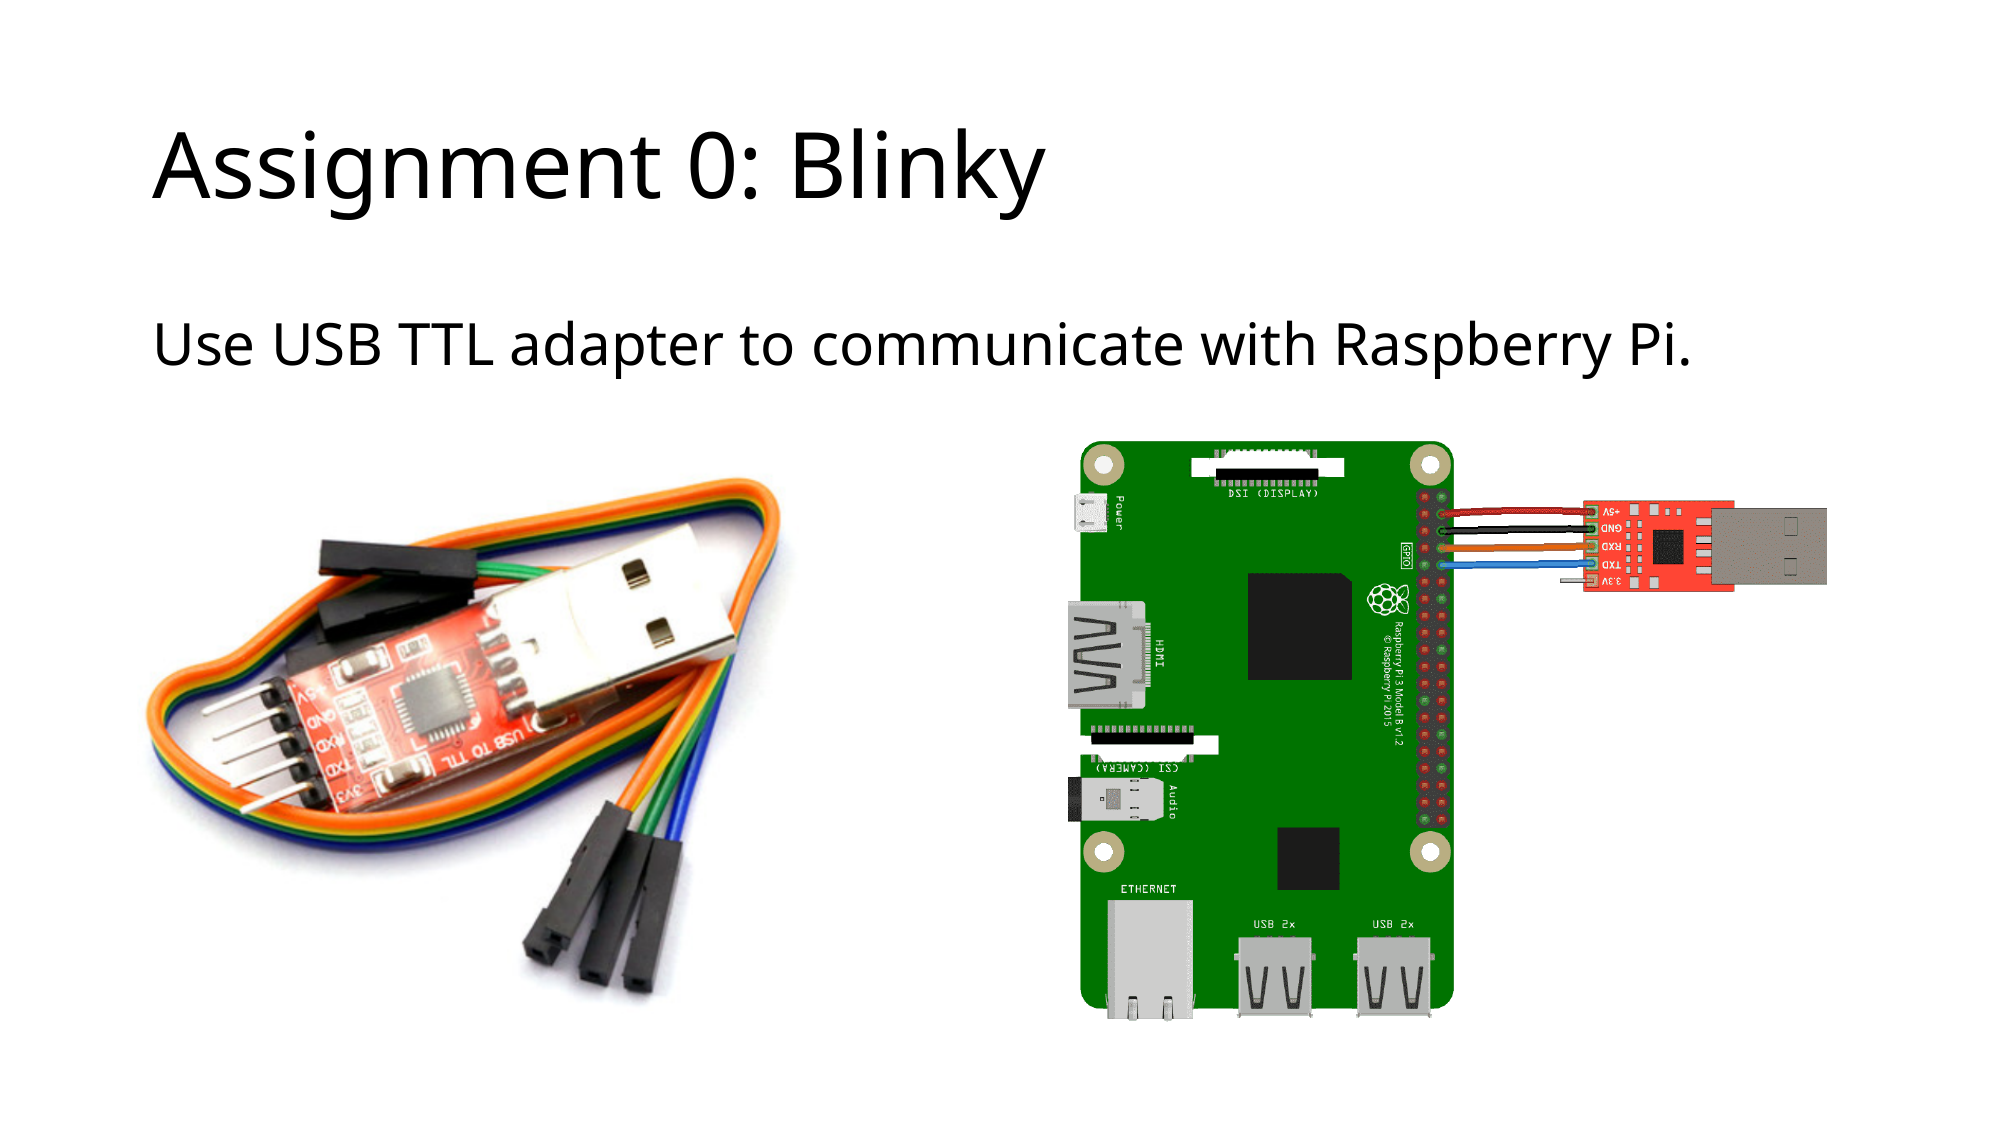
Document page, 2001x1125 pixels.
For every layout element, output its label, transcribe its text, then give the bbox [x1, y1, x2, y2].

picture [137, 443, 805, 1014]
list Use USB TTL adapter to communicate with Raspberry Pi. [137, 299, 1827, 415]
title Assignment 0: Blinky [137, 59, 1863, 278]
picture [1067, 441, 1827, 1022]
